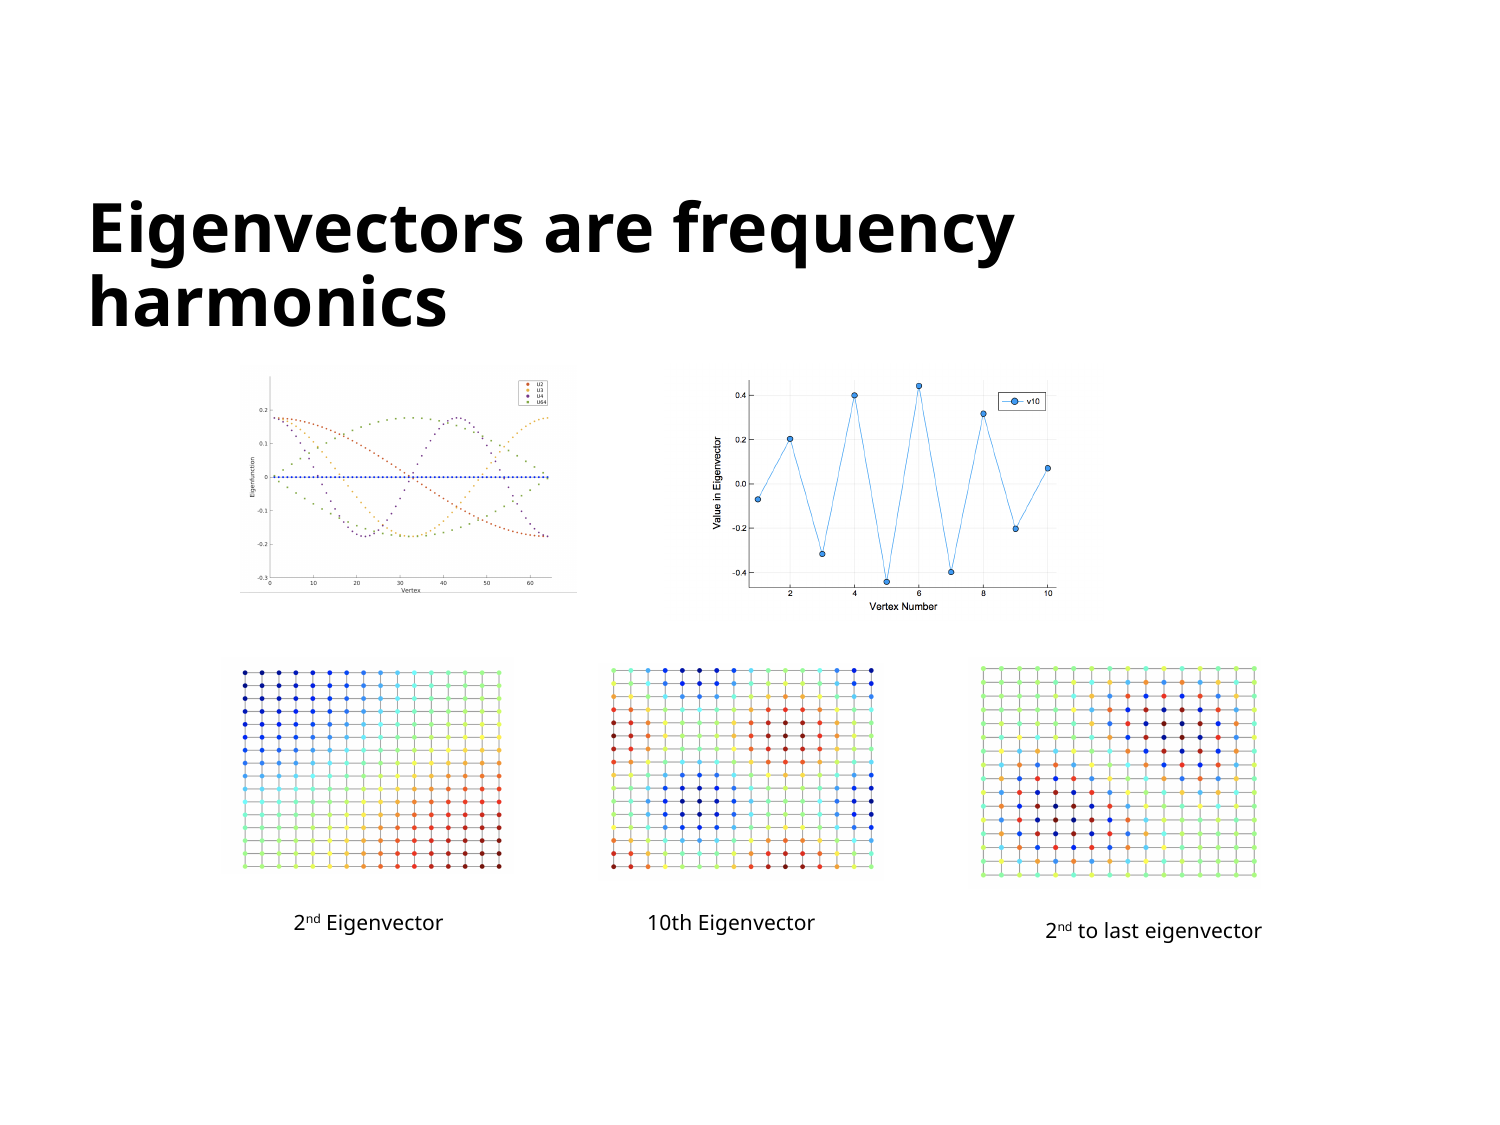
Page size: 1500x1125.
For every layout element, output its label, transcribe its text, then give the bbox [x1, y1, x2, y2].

title Eigenvectors are frequency harmonics [72, 185, 1261, 349]
picture [968, 657, 1261, 889]
picture [598, 663, 884, 881]
picture [240, 365, 577, 594]
text_box 2nd Eigenvector [278, 901, 459, 942]
picture [220, 657, 514, 874]
text_box 10th Eigenvector [632, 901, 831, 942]
picture [664, 363, 1104, 621]
text_box 2nd to last eigenvector [1030, 909, 1278, 950]
